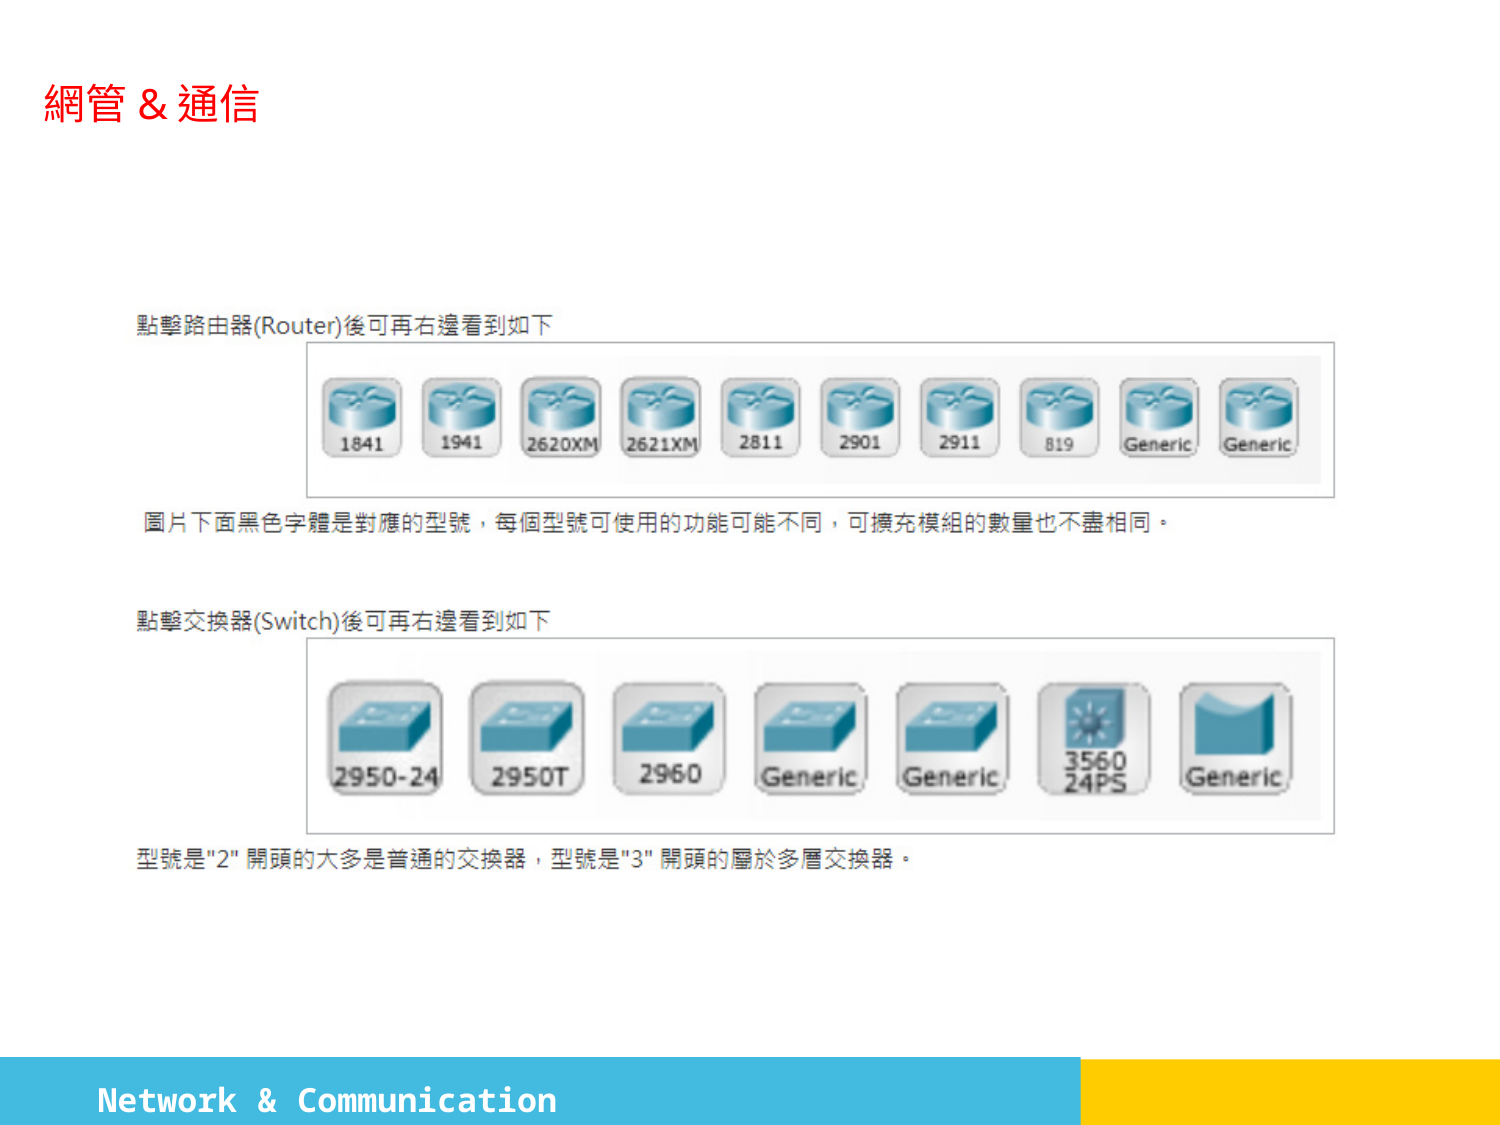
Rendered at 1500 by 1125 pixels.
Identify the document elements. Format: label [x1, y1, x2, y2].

list [125, 270, 1355, 889]
